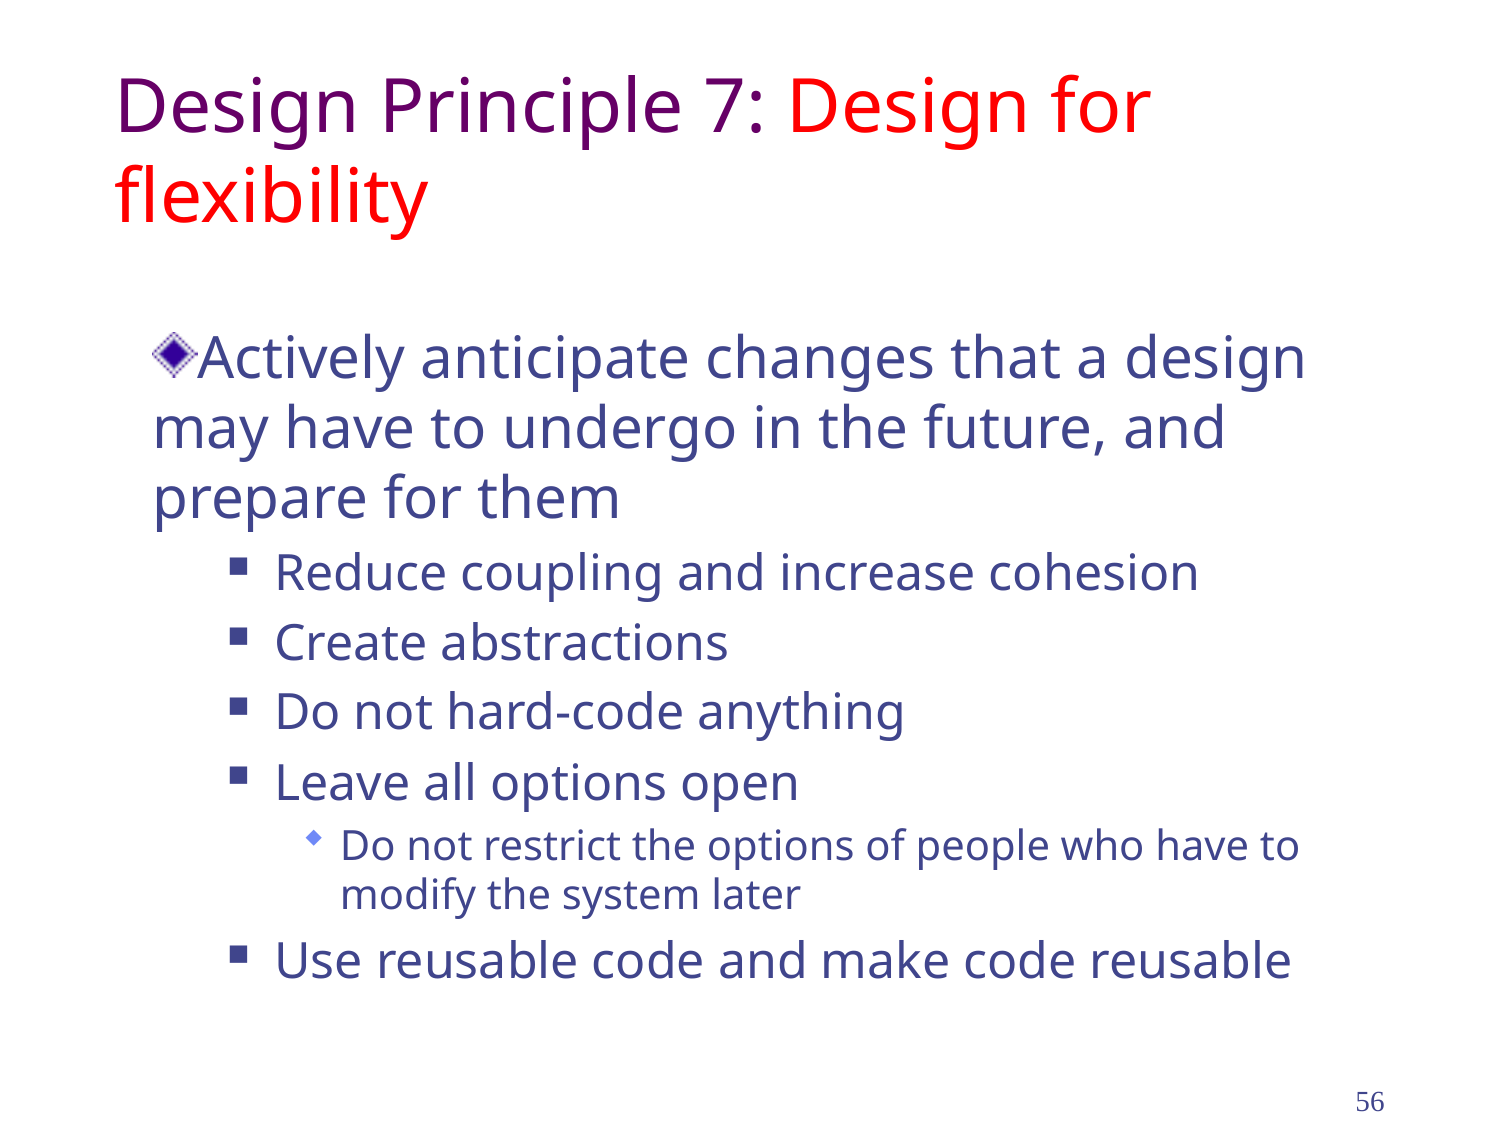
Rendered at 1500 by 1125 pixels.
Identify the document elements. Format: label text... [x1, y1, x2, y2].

title Design Principle 7: Design for flexibility [99, 50, 1375, 238]
list Actively anticipate changes that a design may have to undergo in the future, and prepare for them Reduce coupling and increase cohesion Create abstractions Do not hard-code anything Leave all options open Do not restrict the options of people who have to modify the system later Use reusable code and make code reusable [137, 312, 1413, 988]
picture [152, 332, 198, 378]
slide_number 56 [1325, 1050, 1400, 1125]
